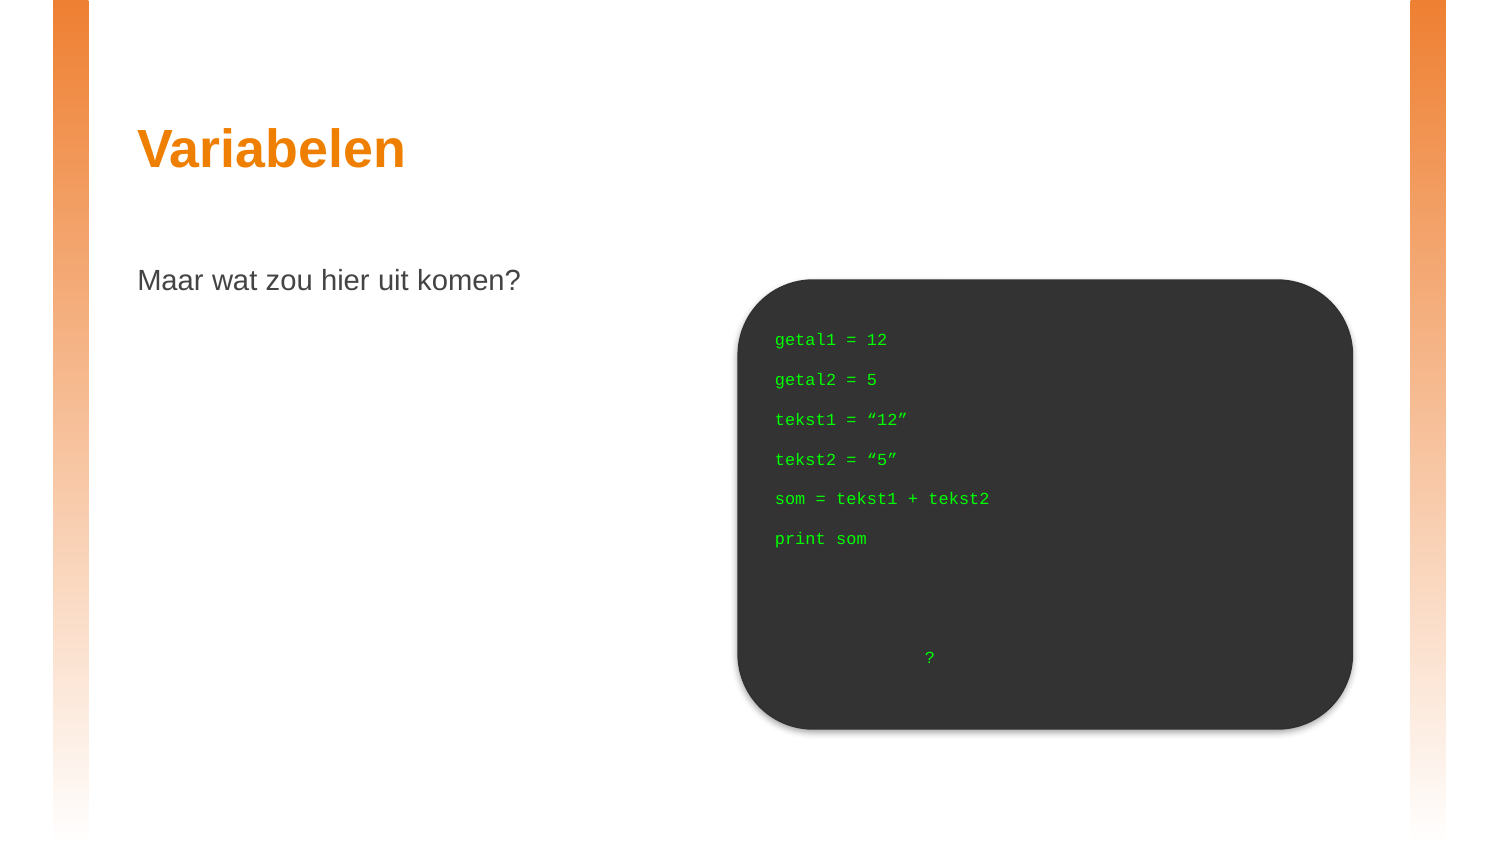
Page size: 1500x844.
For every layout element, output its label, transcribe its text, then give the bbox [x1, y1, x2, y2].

list Maar wat zou hier uit komen? [122, 253, 1412, 759]
text_box getal1 = 12 getal2 = 5 tekst1 = “12” tekst2 = “5” som = tekst1 + tekst2 print som ? [737, 279, 1354, 730]
title Variabelen [122, 105, 1400, 186]
